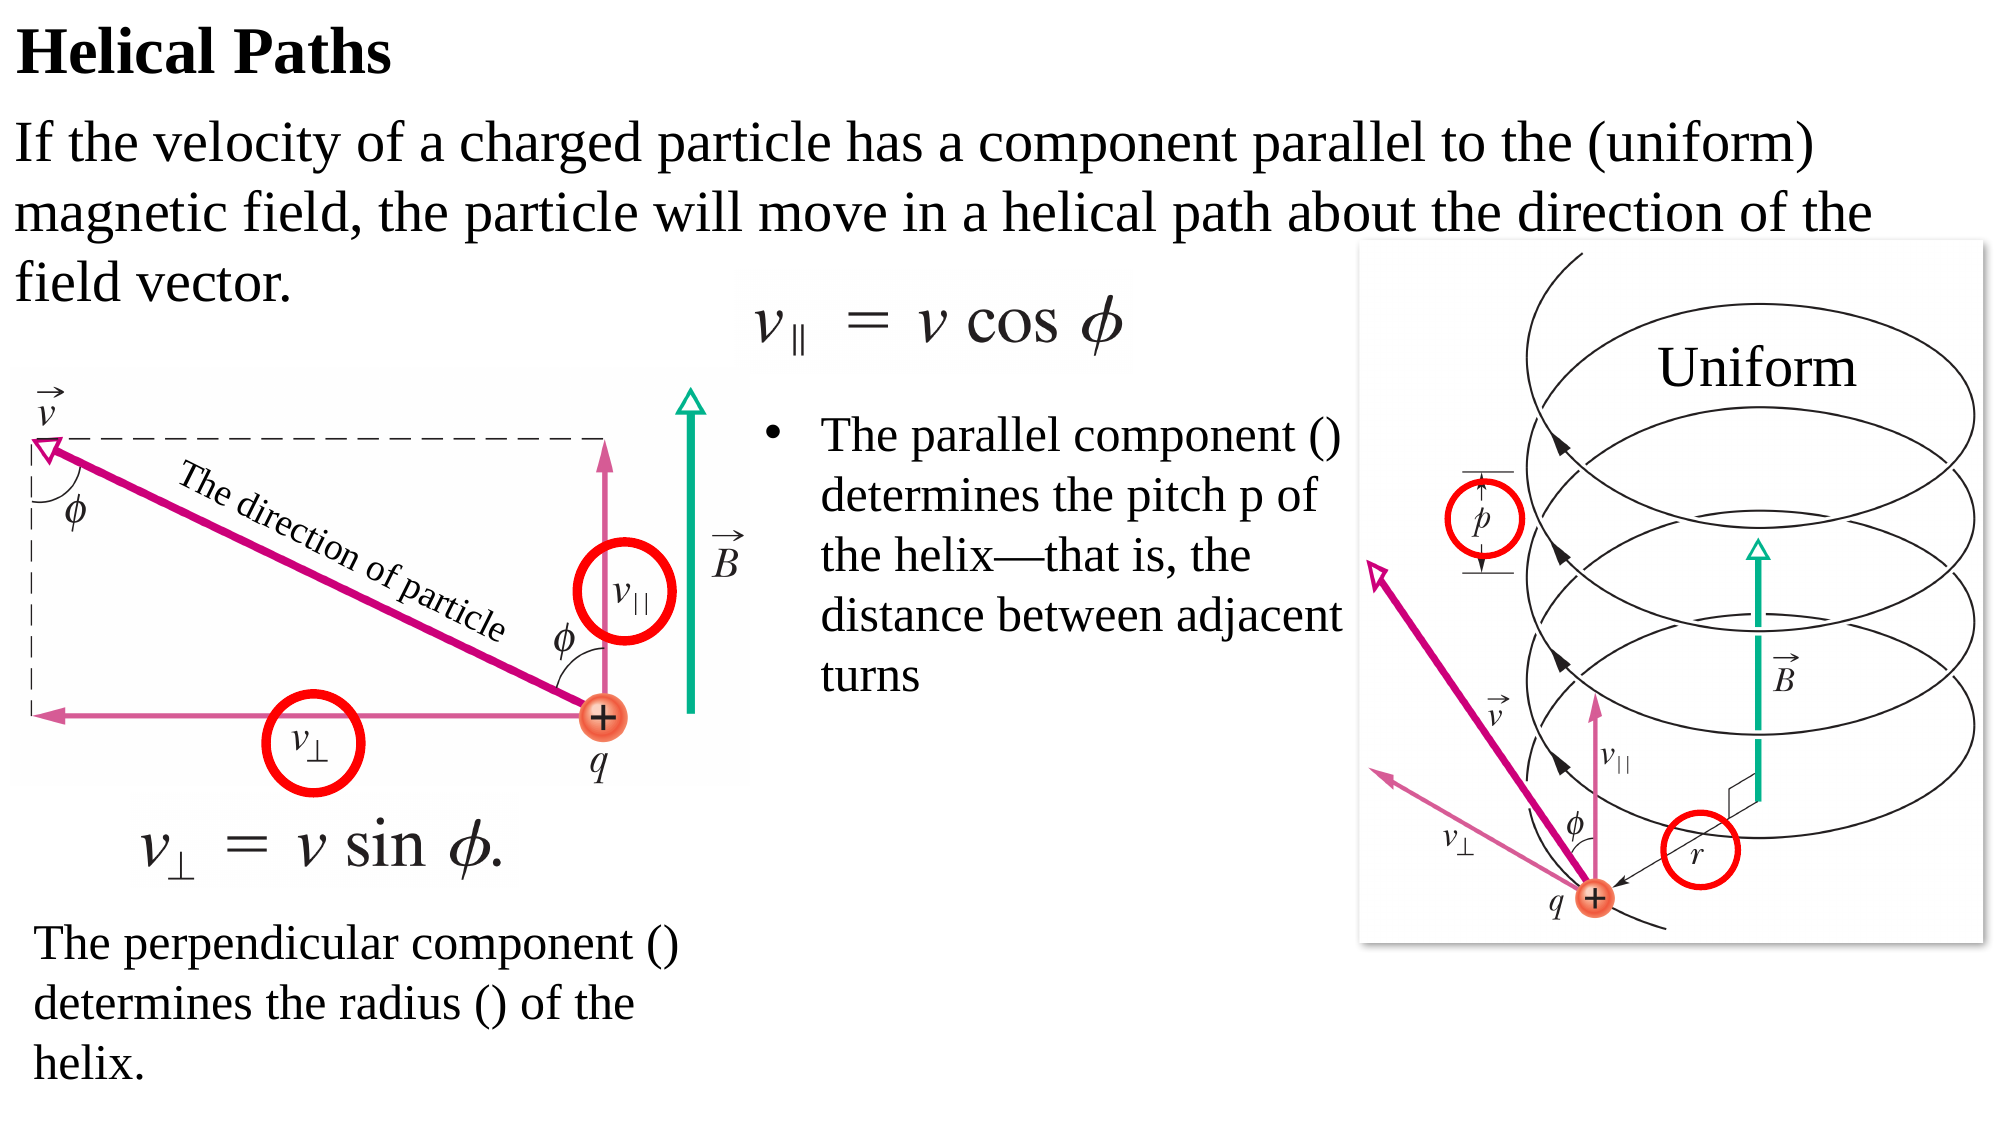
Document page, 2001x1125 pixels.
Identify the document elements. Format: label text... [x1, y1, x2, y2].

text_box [1359, 240, 1983, 943]
text_box [287, 786, 340, 792]
text_box If the velocity of a charged particle has a component parallel to the (uniform) magnetic field, the particle will move in a helical path about the direction of the field vector. [0, 95, 2000, 321]
text_box Helical Paths [1, 0, 409, 95]
picture [130, 792, 519, 888]
picture [10, 268, 1133, 786]
